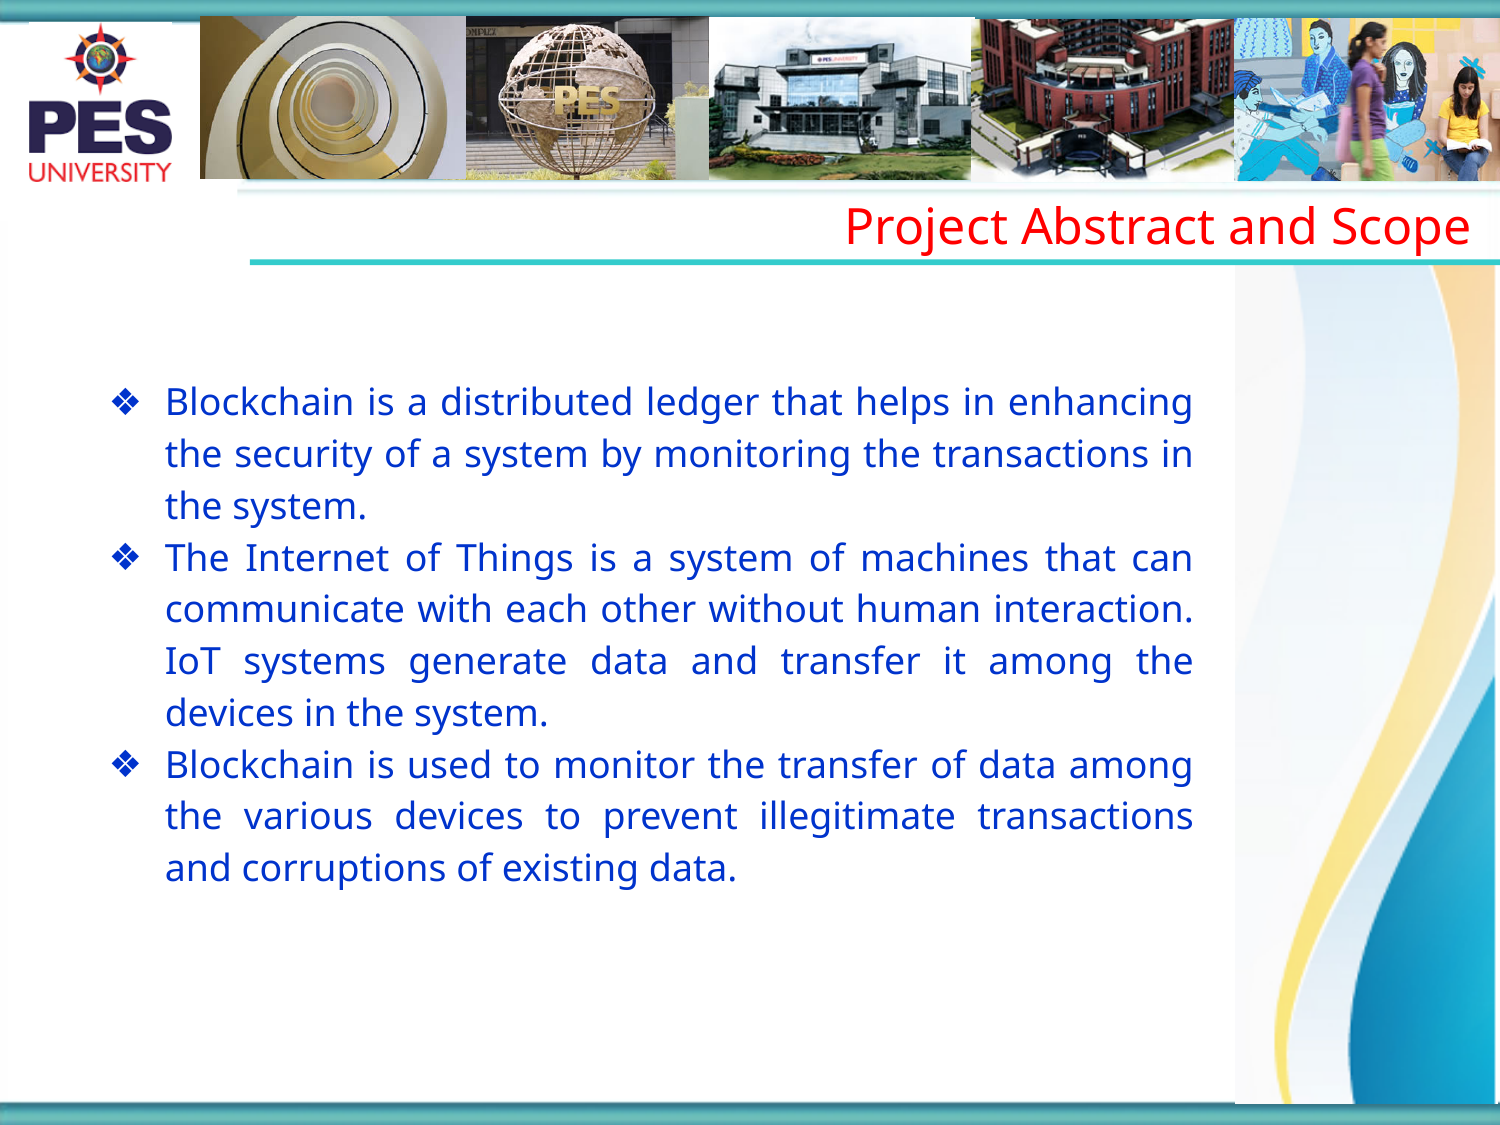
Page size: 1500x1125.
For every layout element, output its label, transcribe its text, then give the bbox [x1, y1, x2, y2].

picture [0, 266, 1500, 1125]
text_box [249, 259, 1500, 266]
picture [0, 0, 1500, 265]
text_box Blockchain is a distributed ledger that helps in enhancing the security of a system by monitoring the transactions in the system. The Internet of Things is a system of machines that can communicate with each other without human interaction. IoT systems generate data and transfer it among the devices in the system. Blockchain is used to monitor the transfer of data among the various devices to prevent illegitimate transactions and corruptions of existing data. [0, 265, 1210, 1041]
text_box Project Abstract and Scope [437, 187, 1500, 263]
